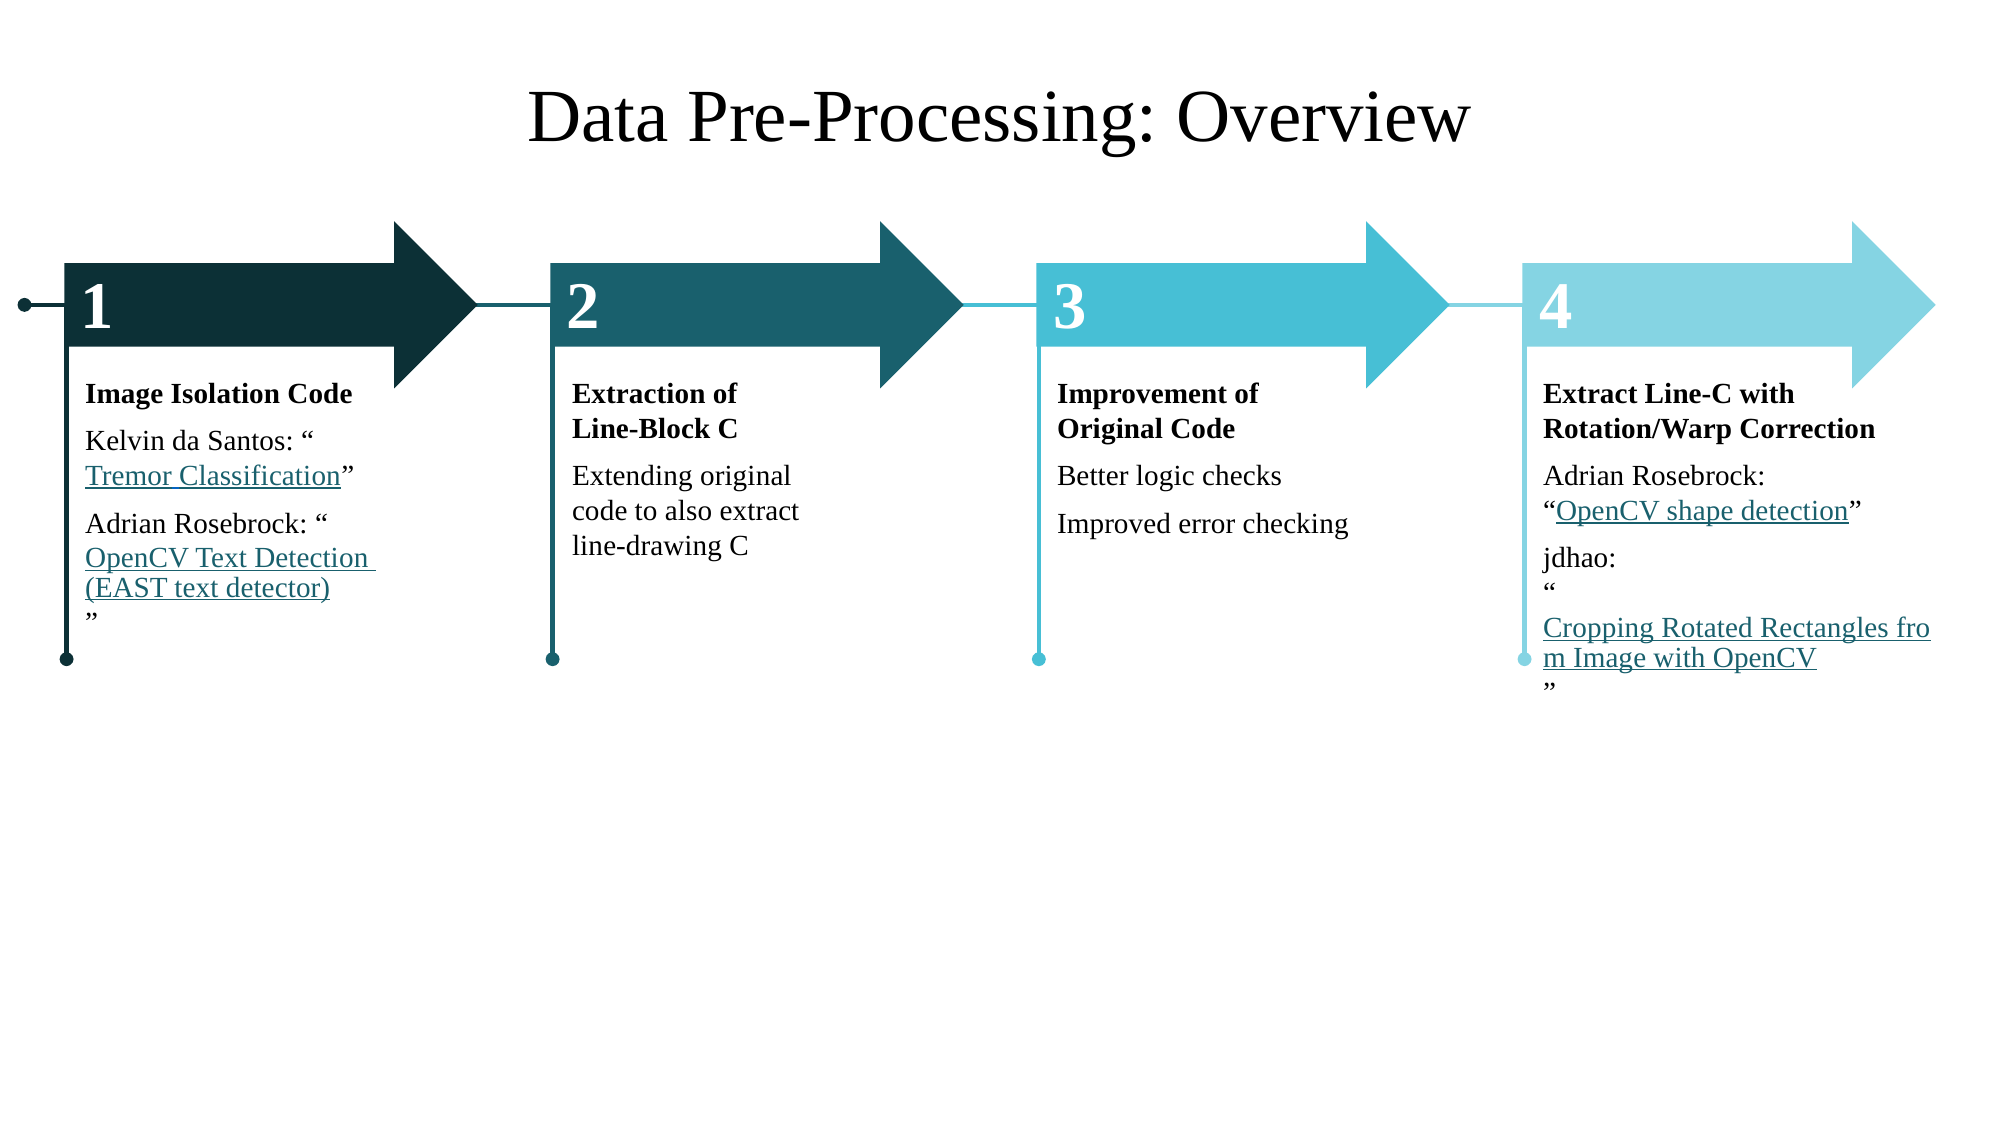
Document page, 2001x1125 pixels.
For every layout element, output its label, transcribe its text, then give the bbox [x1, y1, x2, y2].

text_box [24, 221, 1936, 660]
text_box Data Pre-Processing: Overview [0, 58, 2000, 164]
